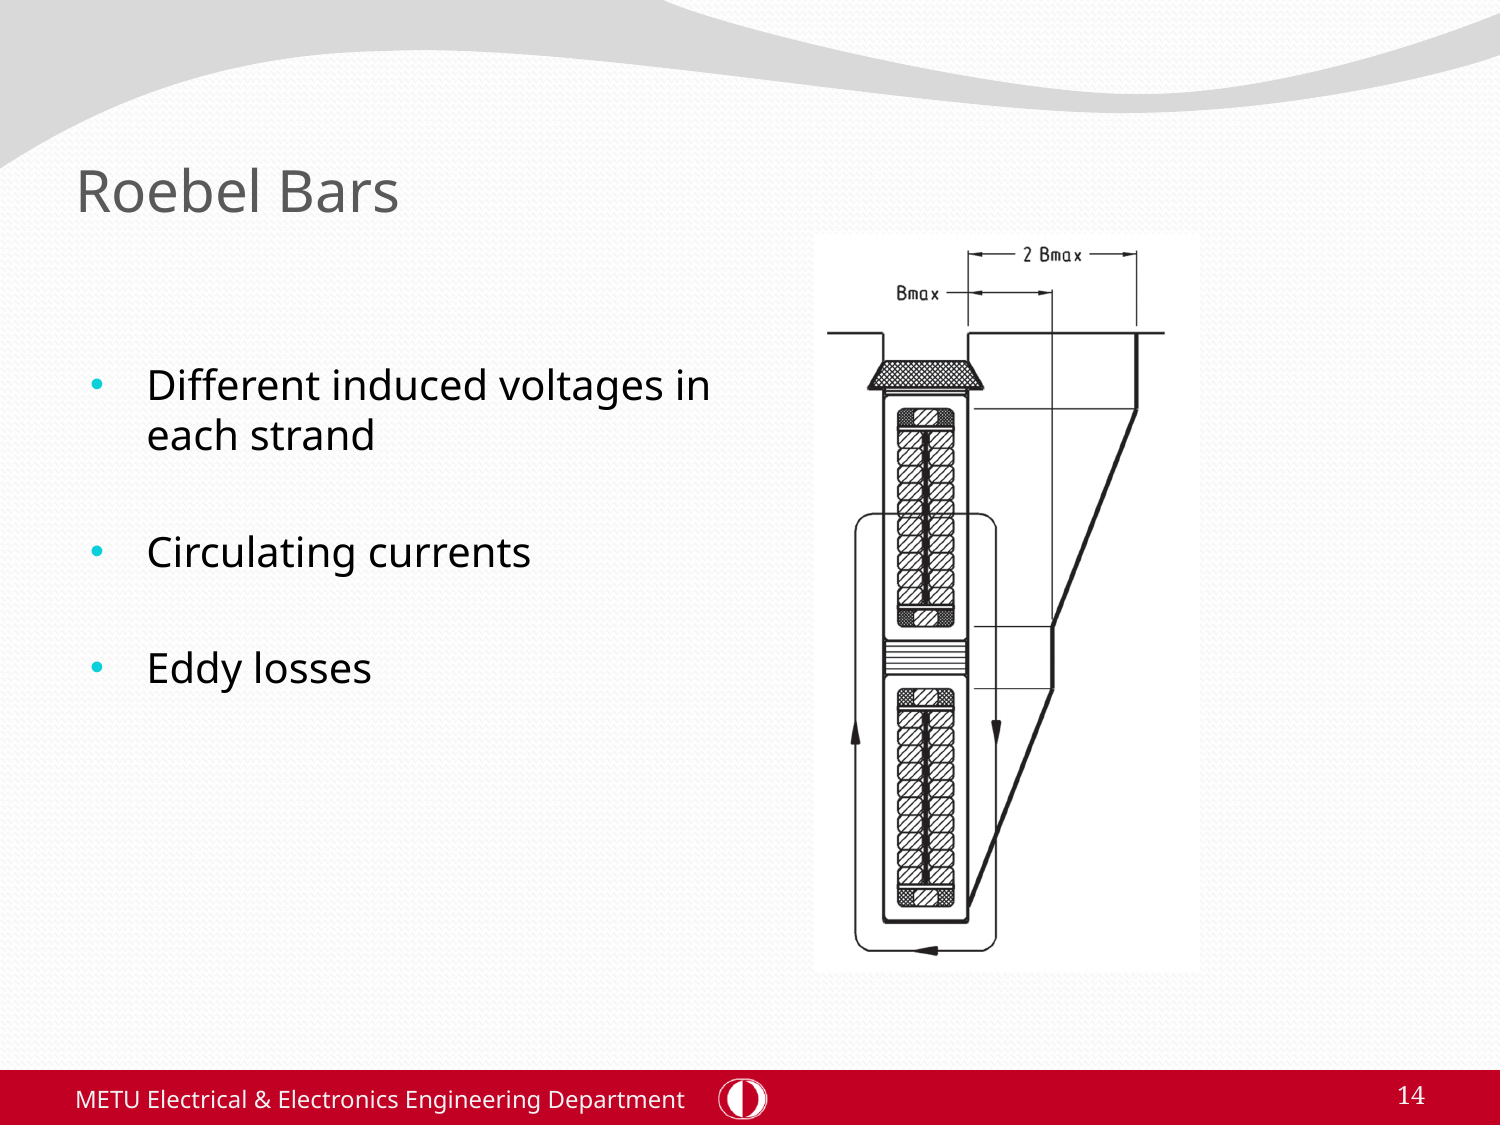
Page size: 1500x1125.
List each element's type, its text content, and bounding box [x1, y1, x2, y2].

slide_number METU Electrical & Electronics Engineering Department [75, 1070, 732, 1114]
picture [713, 1078, 781, 1122]
title Roebel Bars [75, 55, 1425, 224]
list Different induced voltages in each strand Circulating currents Eddy losses [75, 234, 750, 1053]
picture [813, 234, 1201, 973]
slide_number 14 [1330, 1070, 1425, 1114]
